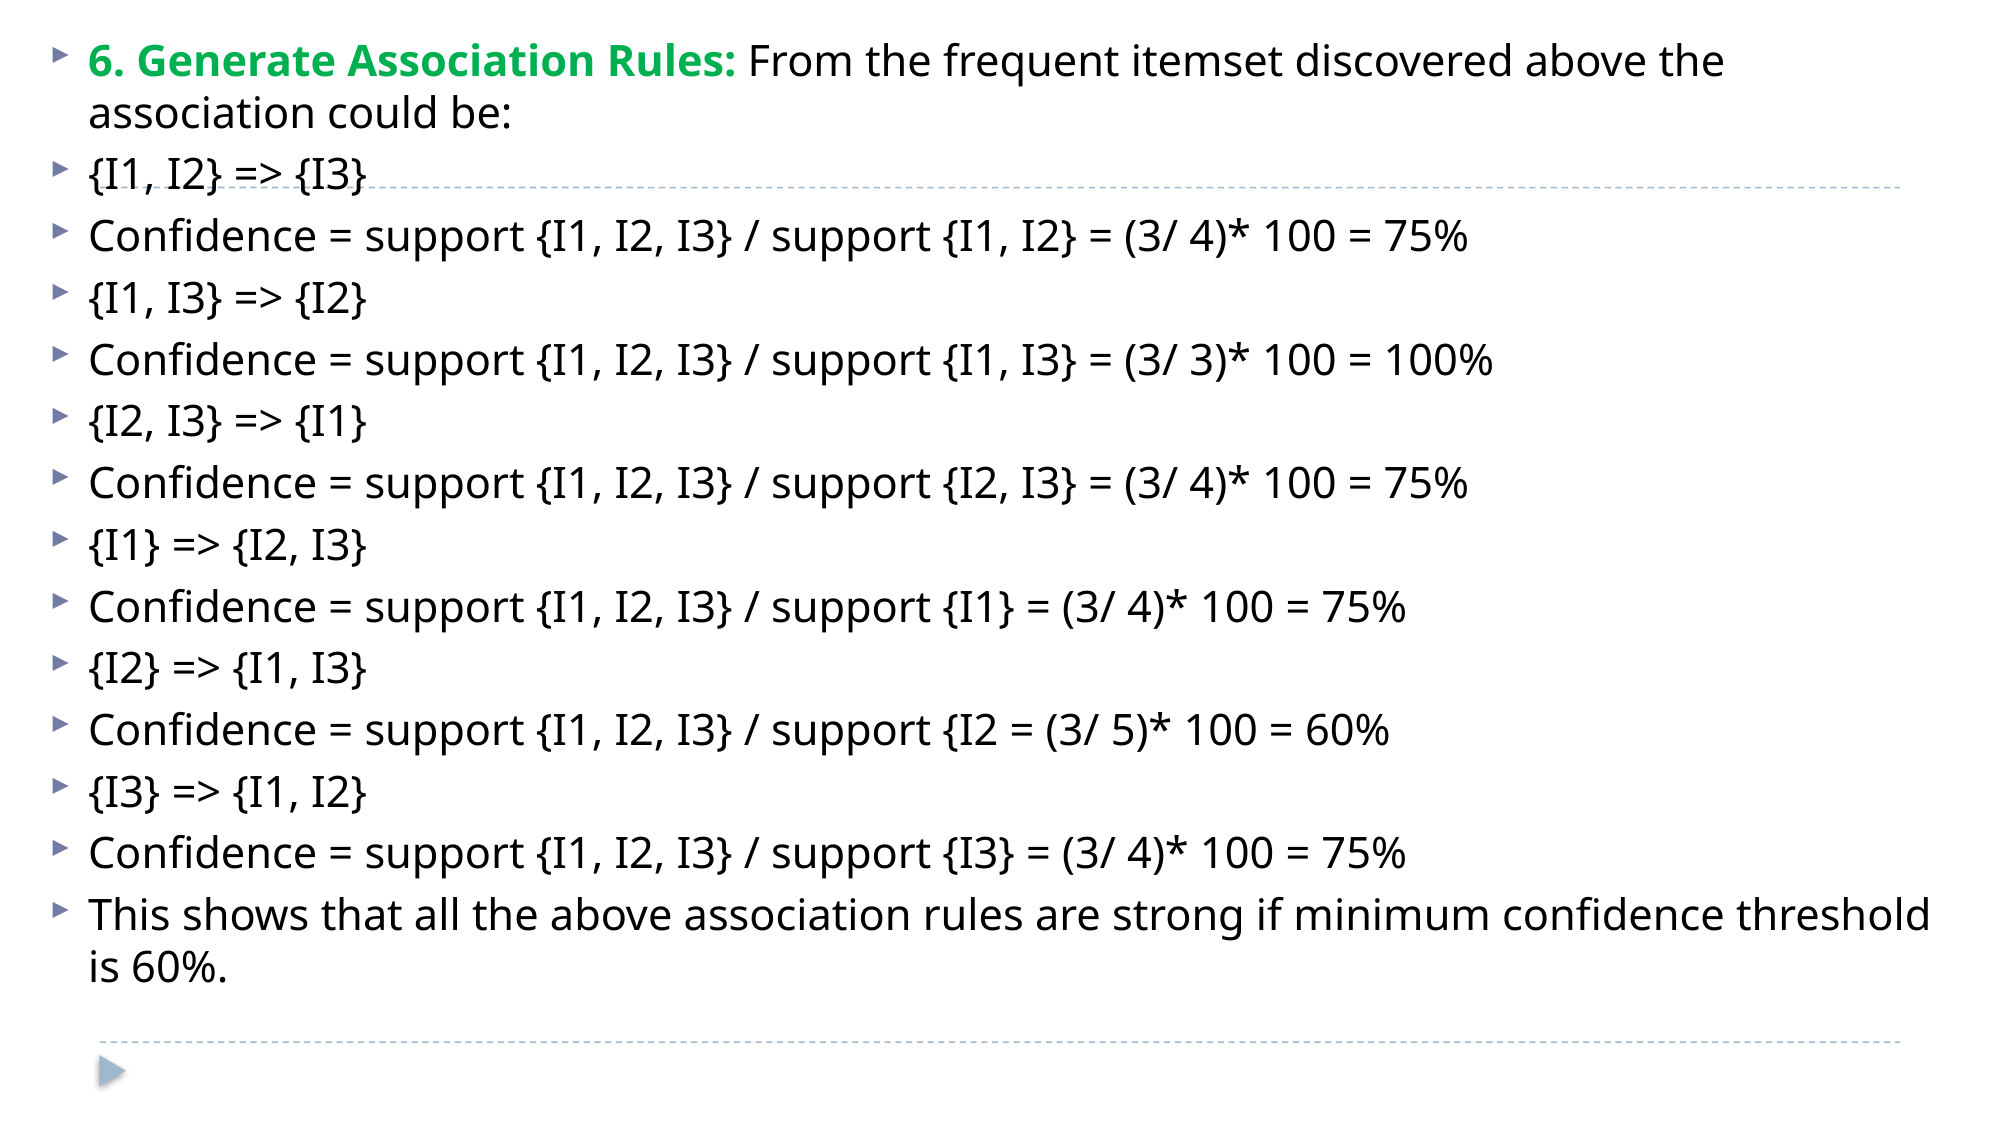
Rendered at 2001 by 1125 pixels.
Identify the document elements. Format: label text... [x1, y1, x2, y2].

list 6. Generate Association Rules: From the frequent itemset discovered above the association could be: {I1, I2} => {I3} Confidence = support {I1, I2, I3} / support {I1, I2} = (3/ 4)* 100 = 75% {I1, I3} => {I2} Confidence = support {I1, I2, I3} / support {I1, I3} = (3/ 3)* 100 = 100% {I2, I3} => {I1} Confidence = support {I1, I2, I3} / support {I2, I3} = (3/ 4)* 100 = 75% {I1} => {I2, I3} Confidence = support {I1, I2, I3} / support {I1} = (3/ 4)* 100 = 75% {I2} => {I1, I3} Confidence = support {I1, I2, I3} / support {I2 = (3/ 5)* 100 = 60% {I3} => {I1, I2} Confidence = support {I1, I2, I3} / support {I3} = (3/ 4)* 100 = 75% This shows that all the above association rules are strong if minimum confidence threshold is 60%. [33, 24, 1967, 1005]
